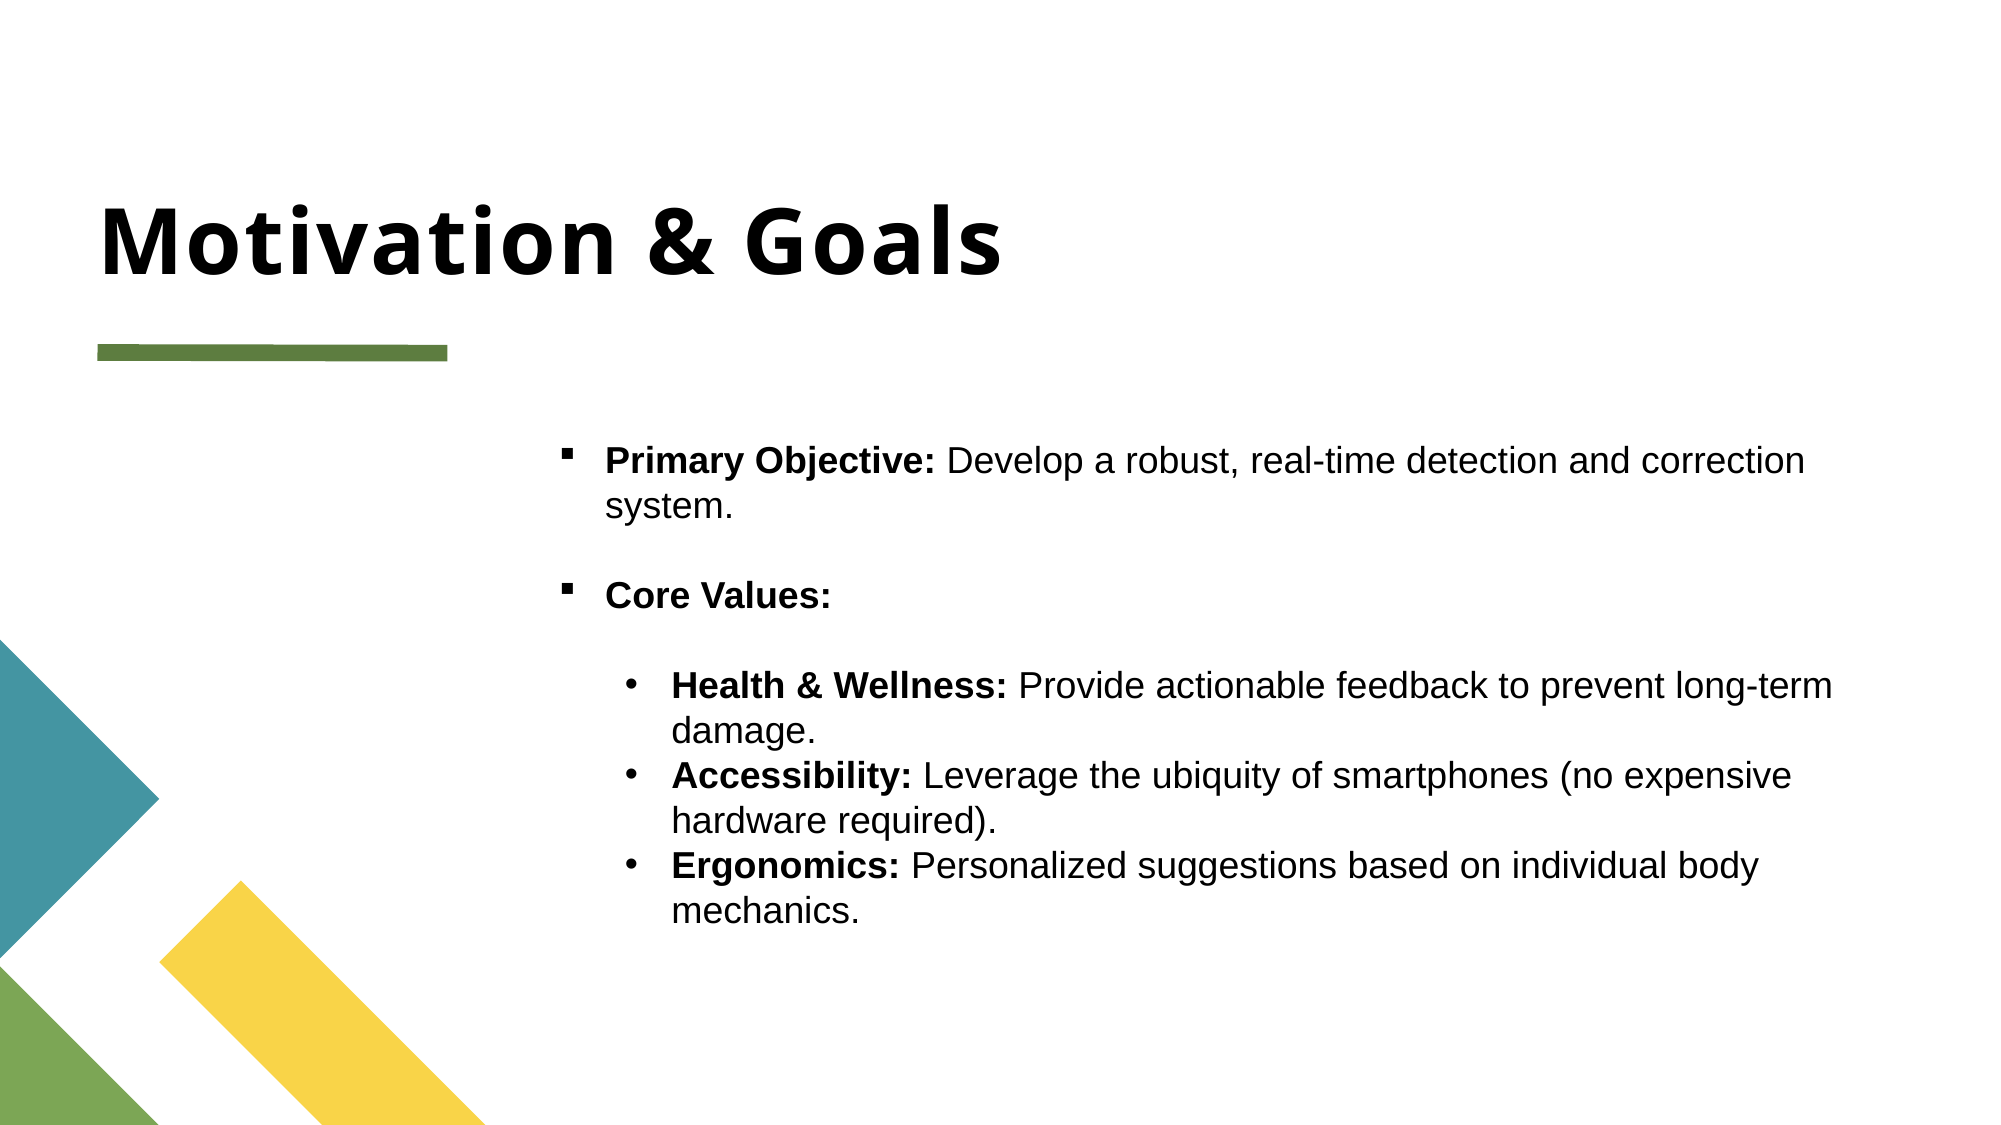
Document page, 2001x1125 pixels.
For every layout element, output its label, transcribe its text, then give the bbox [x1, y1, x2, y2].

title Motivation & Goals [97, 16, 1882, 293]
list Primary Objective: Develop a robust, real-time detection and correction system. Core Values: Health & Wellness: Provide actionable feedback to prevent long-term damage. Accessibility: Leverage the ubiquity of smartphones (no expensive hardware required). Ergonomics: Personalized suggestions based on individual body mechanics. [543, 379, 1905, 1033]
